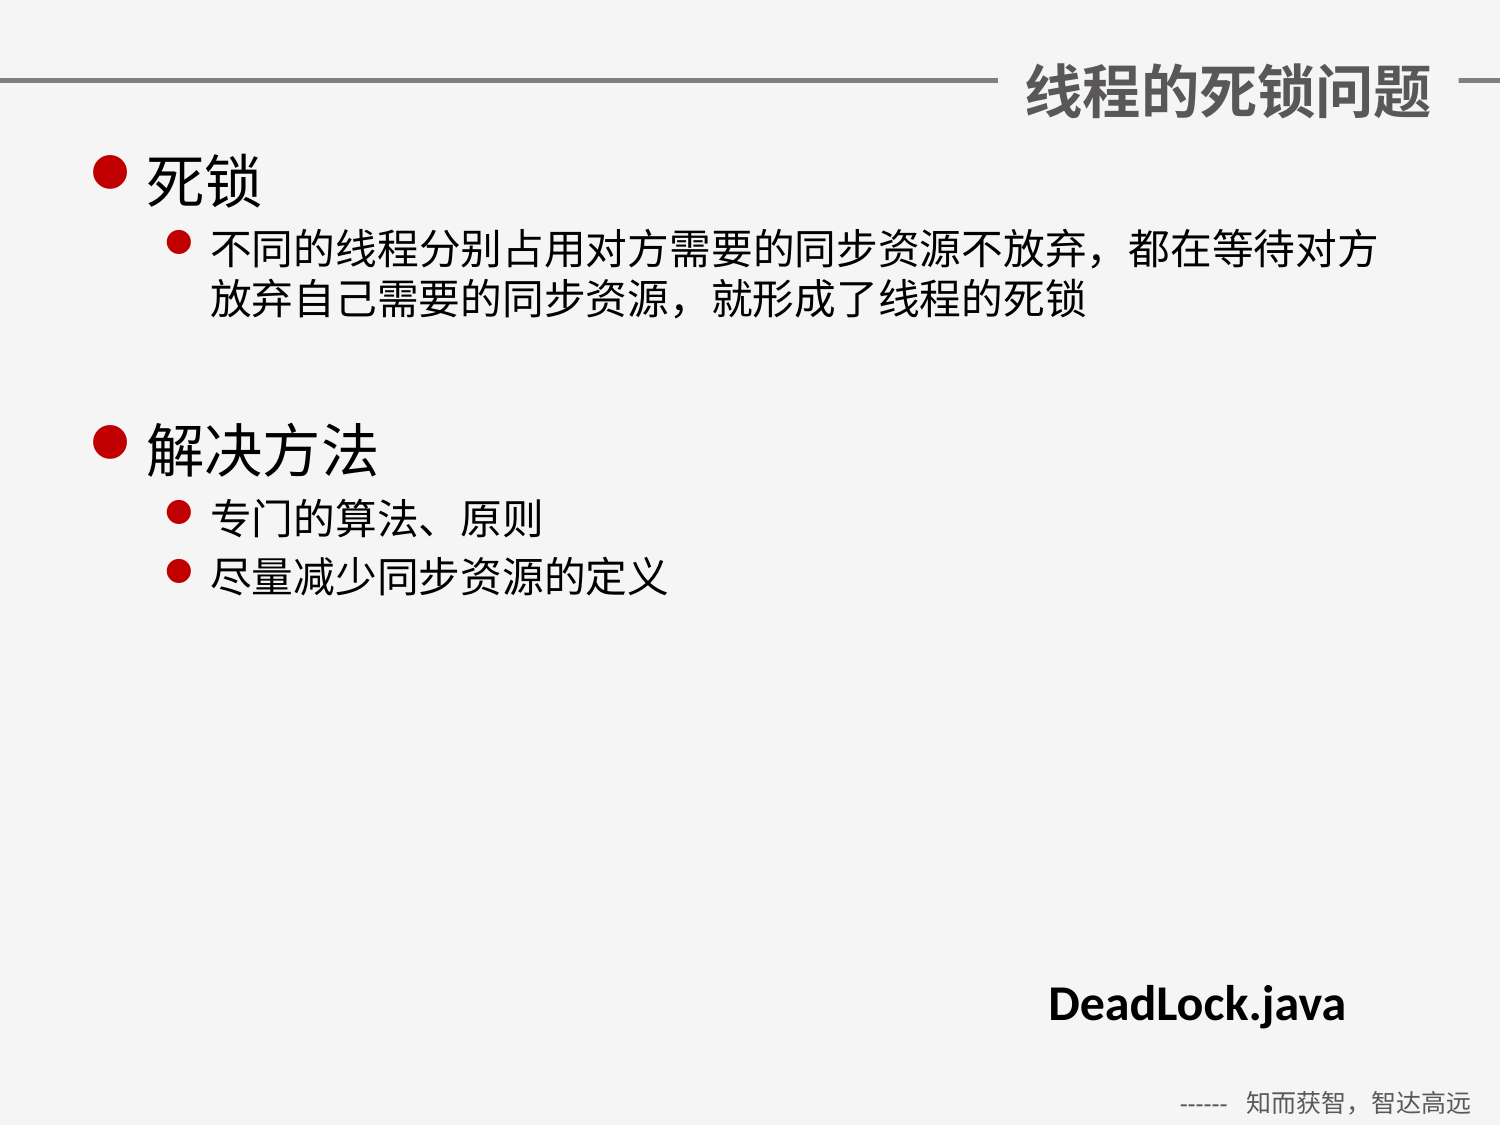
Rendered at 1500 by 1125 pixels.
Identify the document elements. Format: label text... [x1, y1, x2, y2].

text_box DeadLock.java [1033, 962, 1424, 1038]
title 线程的死锁问题 [998, 42, 1459, 138]
list 死锁 不同的线程分别占用对方需要的同步资源不放弃，都在等待对方放弃自己需要的同步资源，就形成了线程的死锁 解决方法 专门的算法、原则 尽量减少同步资源的定义 [73, 137, 1424, 686]
